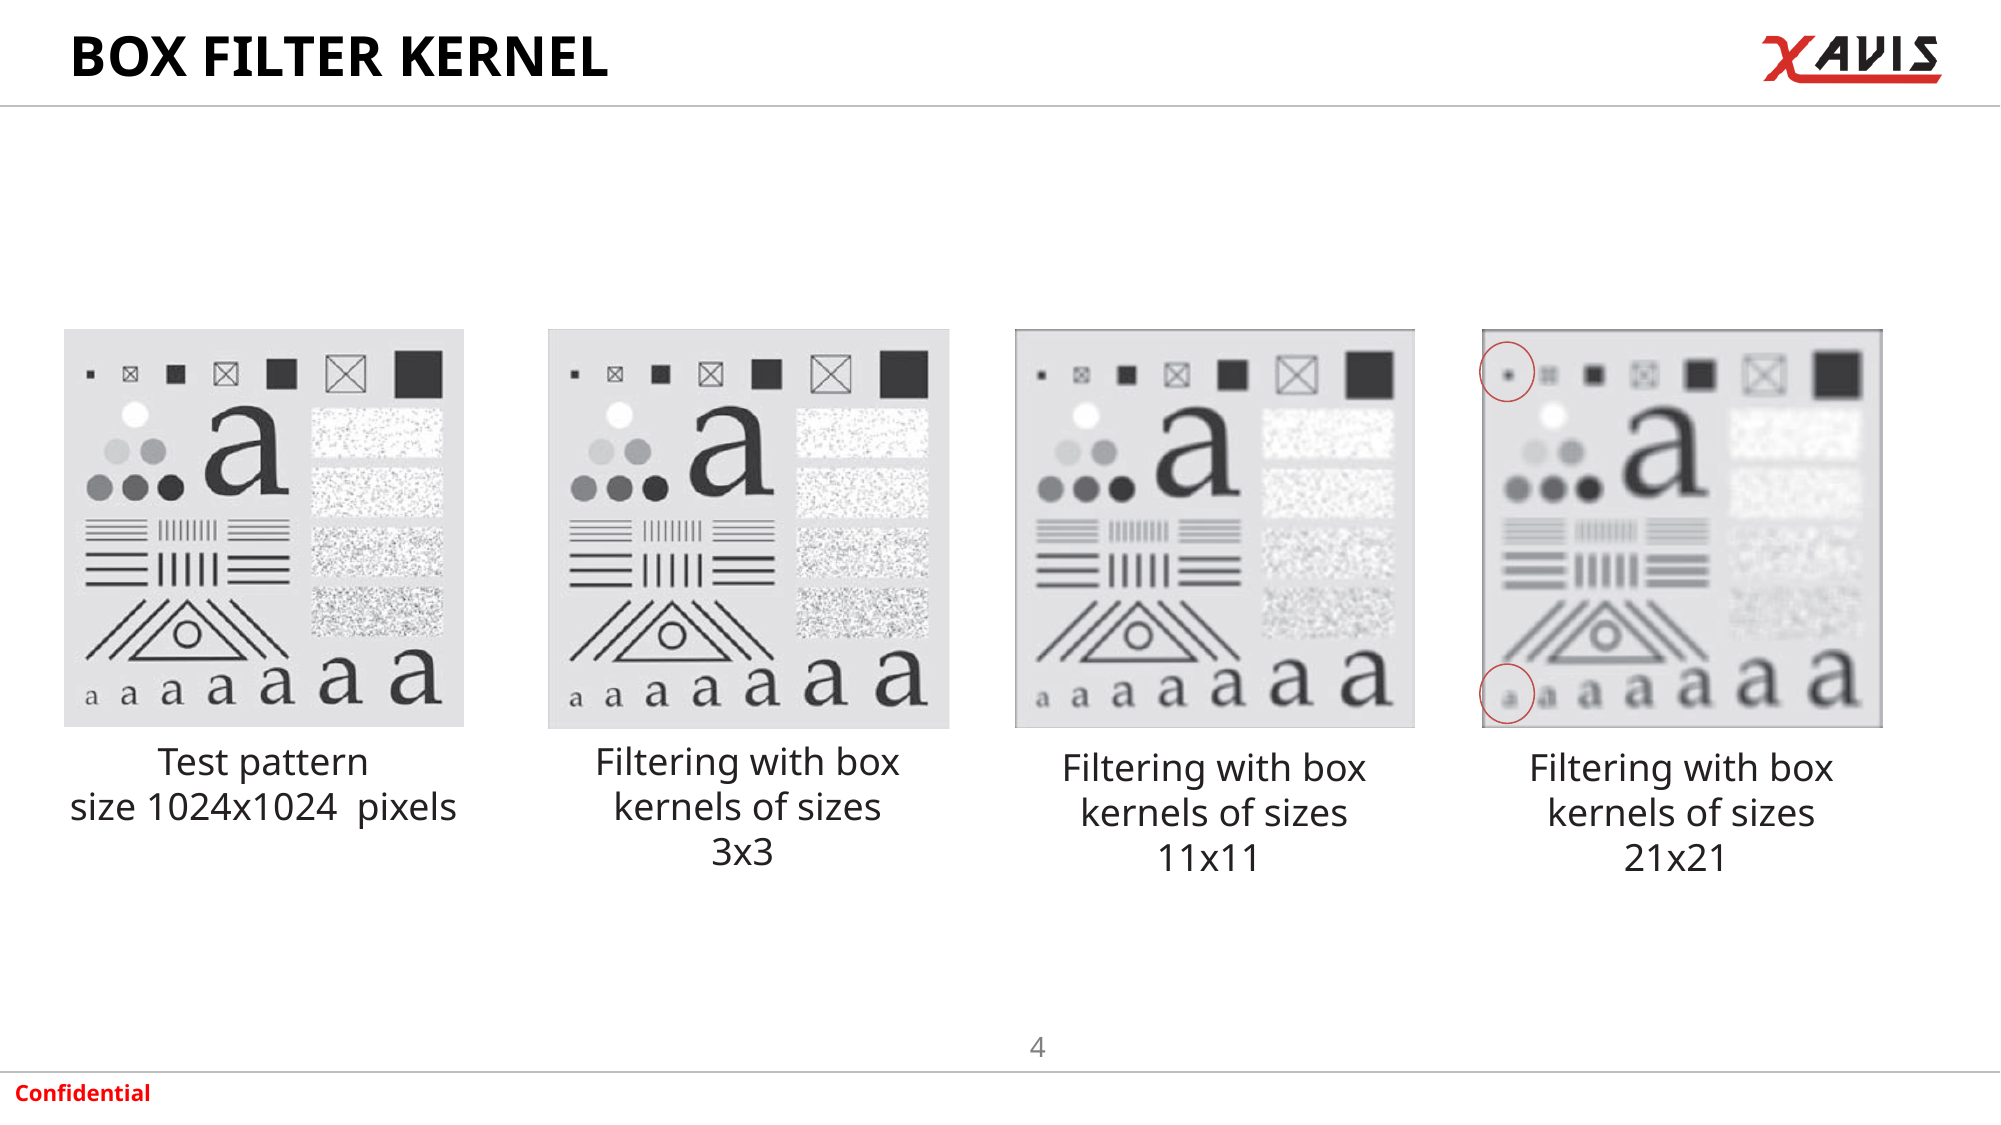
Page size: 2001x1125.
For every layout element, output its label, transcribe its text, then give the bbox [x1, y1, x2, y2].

picture [1756, 26, 1946, 89]
text_box Filtering with box kernels of sizes 21x21 [1497, 739, 1866, 886]
text_box Test pattern size 1024x1024 pixels [0, 730, 562, 836]
text_box Filtering with box kernels of sizes 11x11 [1030, 739, 1399, 886]
picture [1011, 324, 1417, 731]
picture [1479, 324, 1885, 731]
picture [60, 324, 467, 731]
text_box Filtering with box kernels of sizes 3x3 [563, 739, 932, 881]
picture [546, 324, 950, 731]
title BOX FILTER KERNEL [55, 23, 1270, 85]
